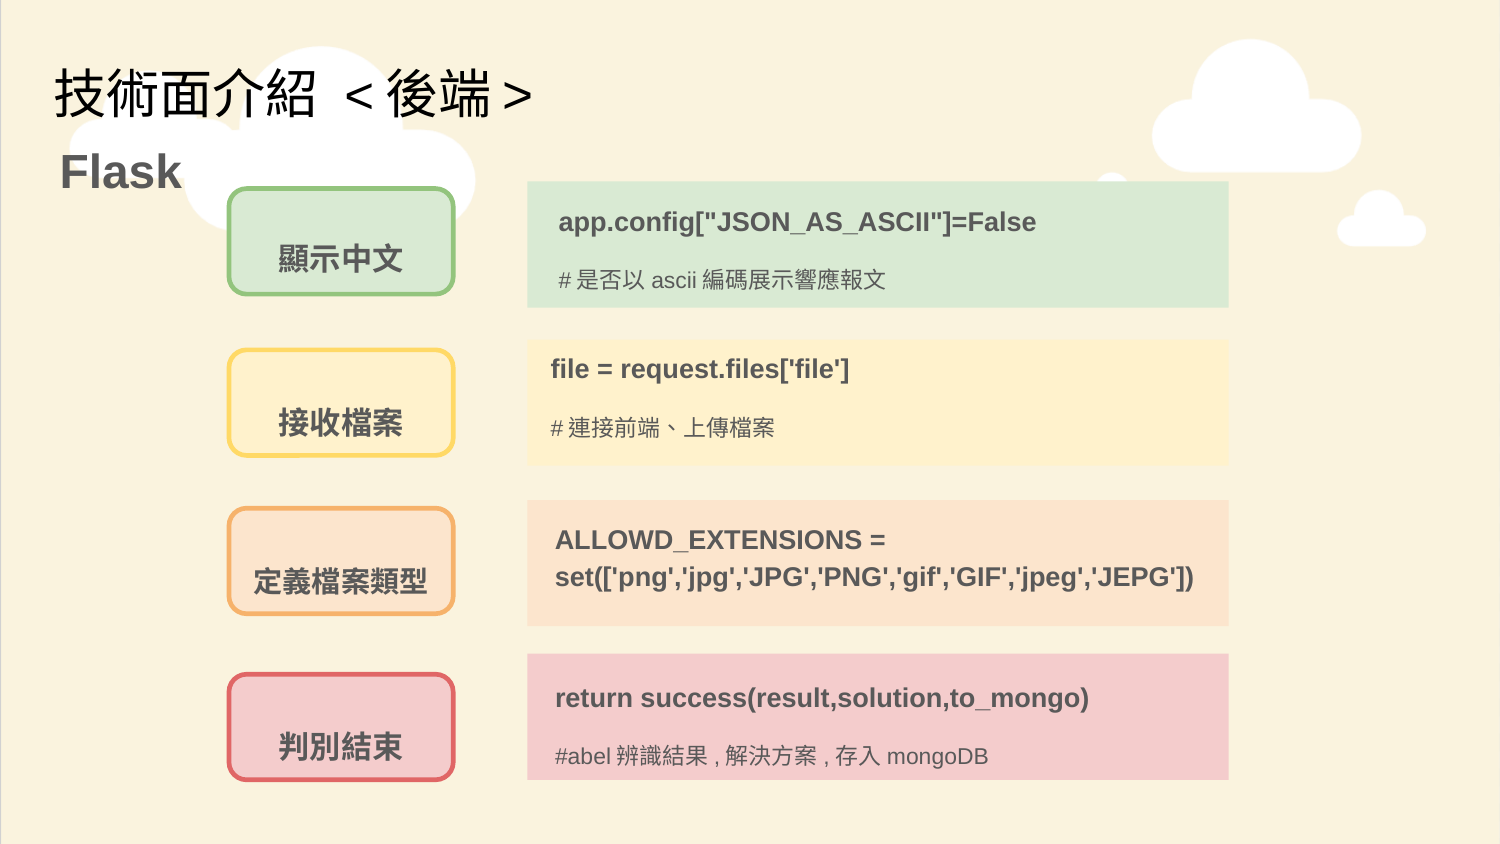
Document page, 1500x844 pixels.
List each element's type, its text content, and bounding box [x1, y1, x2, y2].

text_box 定義檔案類型 [228, 508, 454, 614]
text_box ALLOWD_EXTENSIONS = set(['png','jpg','JPG','PNG','gif','GIF','jpeg','JEPG']) [539, 502, 1384, 608]
text_box file = request.files['file'] #連接前端、上傳檔案 [535, 331, 1125, 456]
text_box Flask [44, 116, 537, 213]
text_box [527, 653, 1229, 780]
text_box [527, 500, 1229, 627]
text_box app.config["JSON_AS_ASCII"]=False #是否以ascii編碼展示響應報文 [468, 184, 1147, 308]
text_box [537, 181, 1229, 308]
text_box 判別結束 [228, 674, 454, 780]
picture [0, 0, 1500, 844]
text_box 顯示中文 [228, 213, 454, 295]
text_box [527, 339, 1229, 466]
list return success(result,solution,to_mongo) #abel辨識結果,解決方案,存入mongoDB [539, 660, 1147, 840]
text_box 接收檔案 [228, 349, 454, 456]
title 技術面介紹 <後端> [38, 45, 1436, 140]
